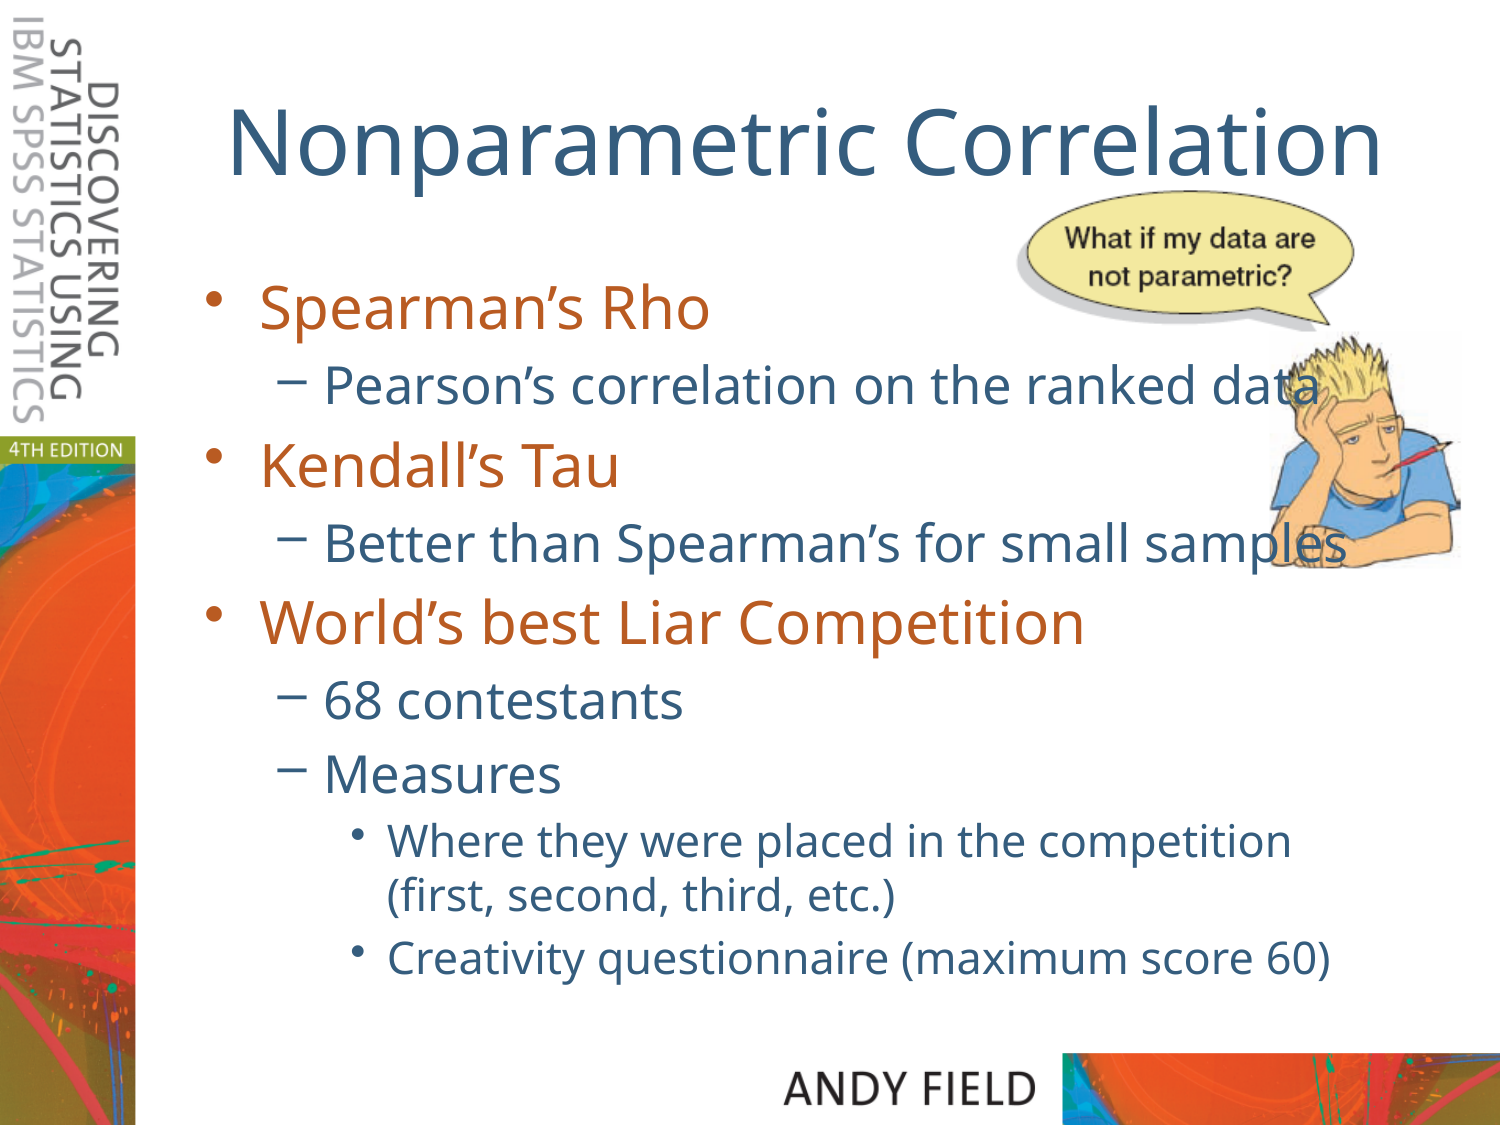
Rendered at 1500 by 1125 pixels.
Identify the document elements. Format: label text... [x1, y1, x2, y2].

picture [1007, 175, 1473, 578]
list Spearman’s Rho Pearson’s correlation on the ranked data Kendall’s Tau Better than Spearman’s for small samples World’s best Liar Competition 68 contestants Measures Where they were placed in the competition (first, second, third, etc.) Creativity questionnaire (maximum score 60) [189, 262, 1425, 1005]
title Nonparametric Correlation [187, 45, 1425, 233]
